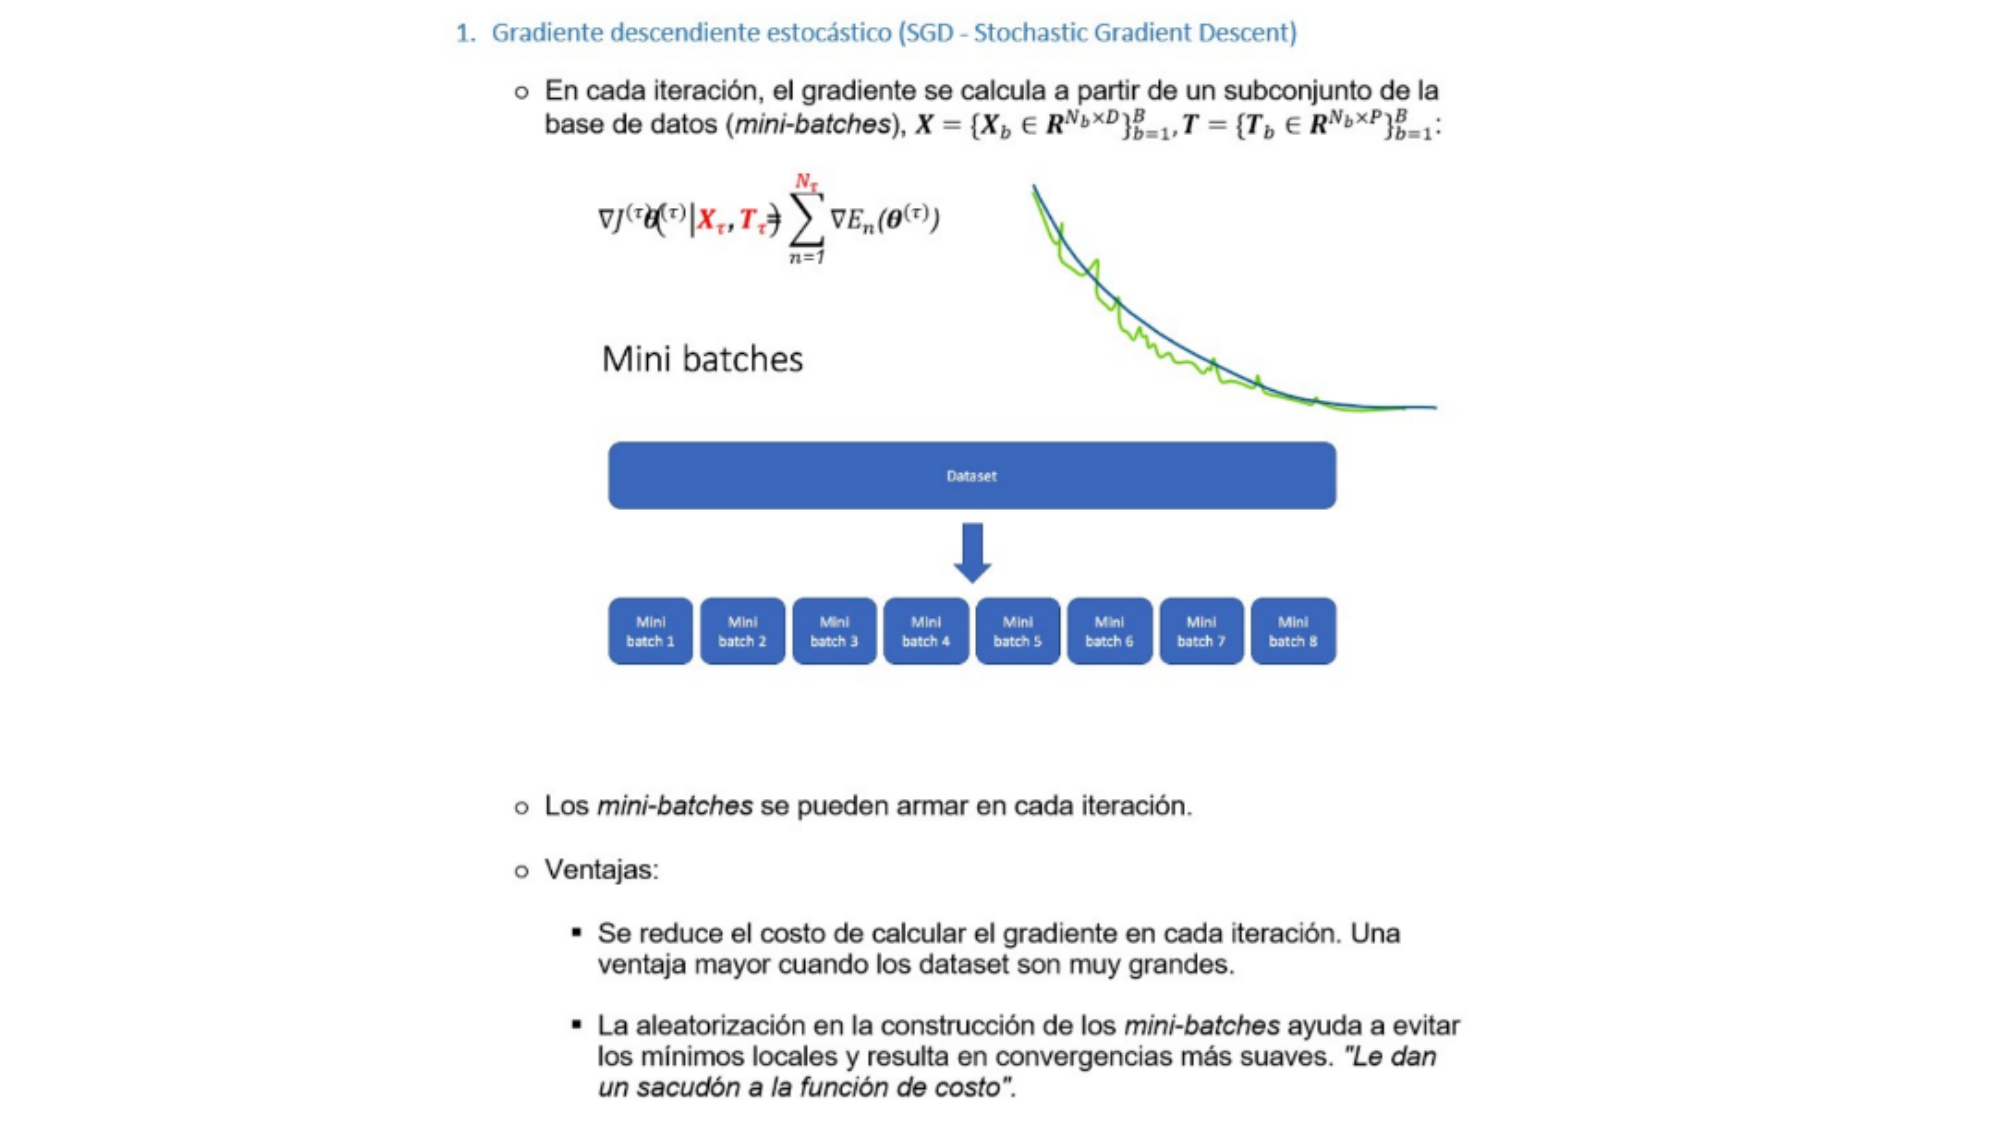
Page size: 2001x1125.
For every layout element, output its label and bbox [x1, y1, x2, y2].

picture [429, 2, 1571, 1125]
